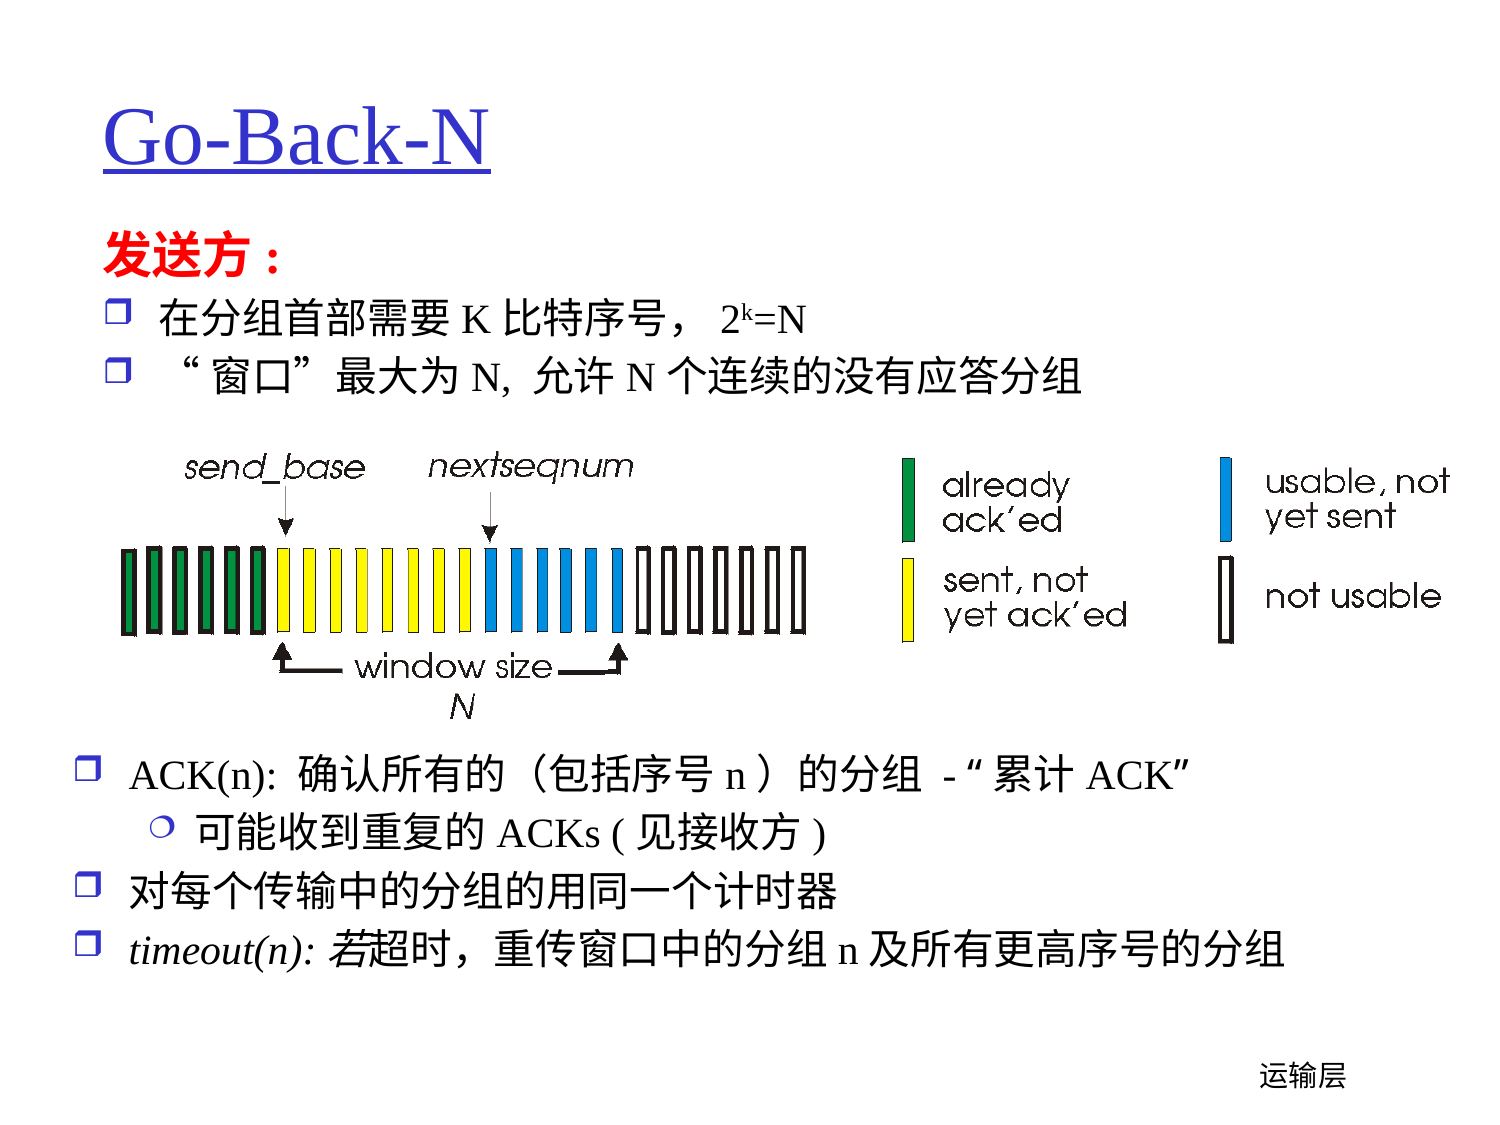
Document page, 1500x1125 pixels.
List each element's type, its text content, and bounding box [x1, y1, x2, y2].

list 发送方: 在分组首部需要K比特序号，2k=N “窗口”最大为N, 允许N个连续的没有应答分组 [87, 215, 1454, 416]
footer 运输层 [887, 1050, 1338, 1125]
picture [120, 451, 1450, 720]
text_box ACK(n): 确认所有的（包括序号n）的分组 - “累计ACK” 可能收到重复的ACKs (见接收方) 对每个传输中的分组的用同一个计时器 timeout(n):若超时，重传窗口中的分组n及所有更高序号的分组 [57, 740, 1451, 1050]
slide_number [1338, 1050, 1451, 1125]
title Go-Back-N [87, 37, 1363, 215]
